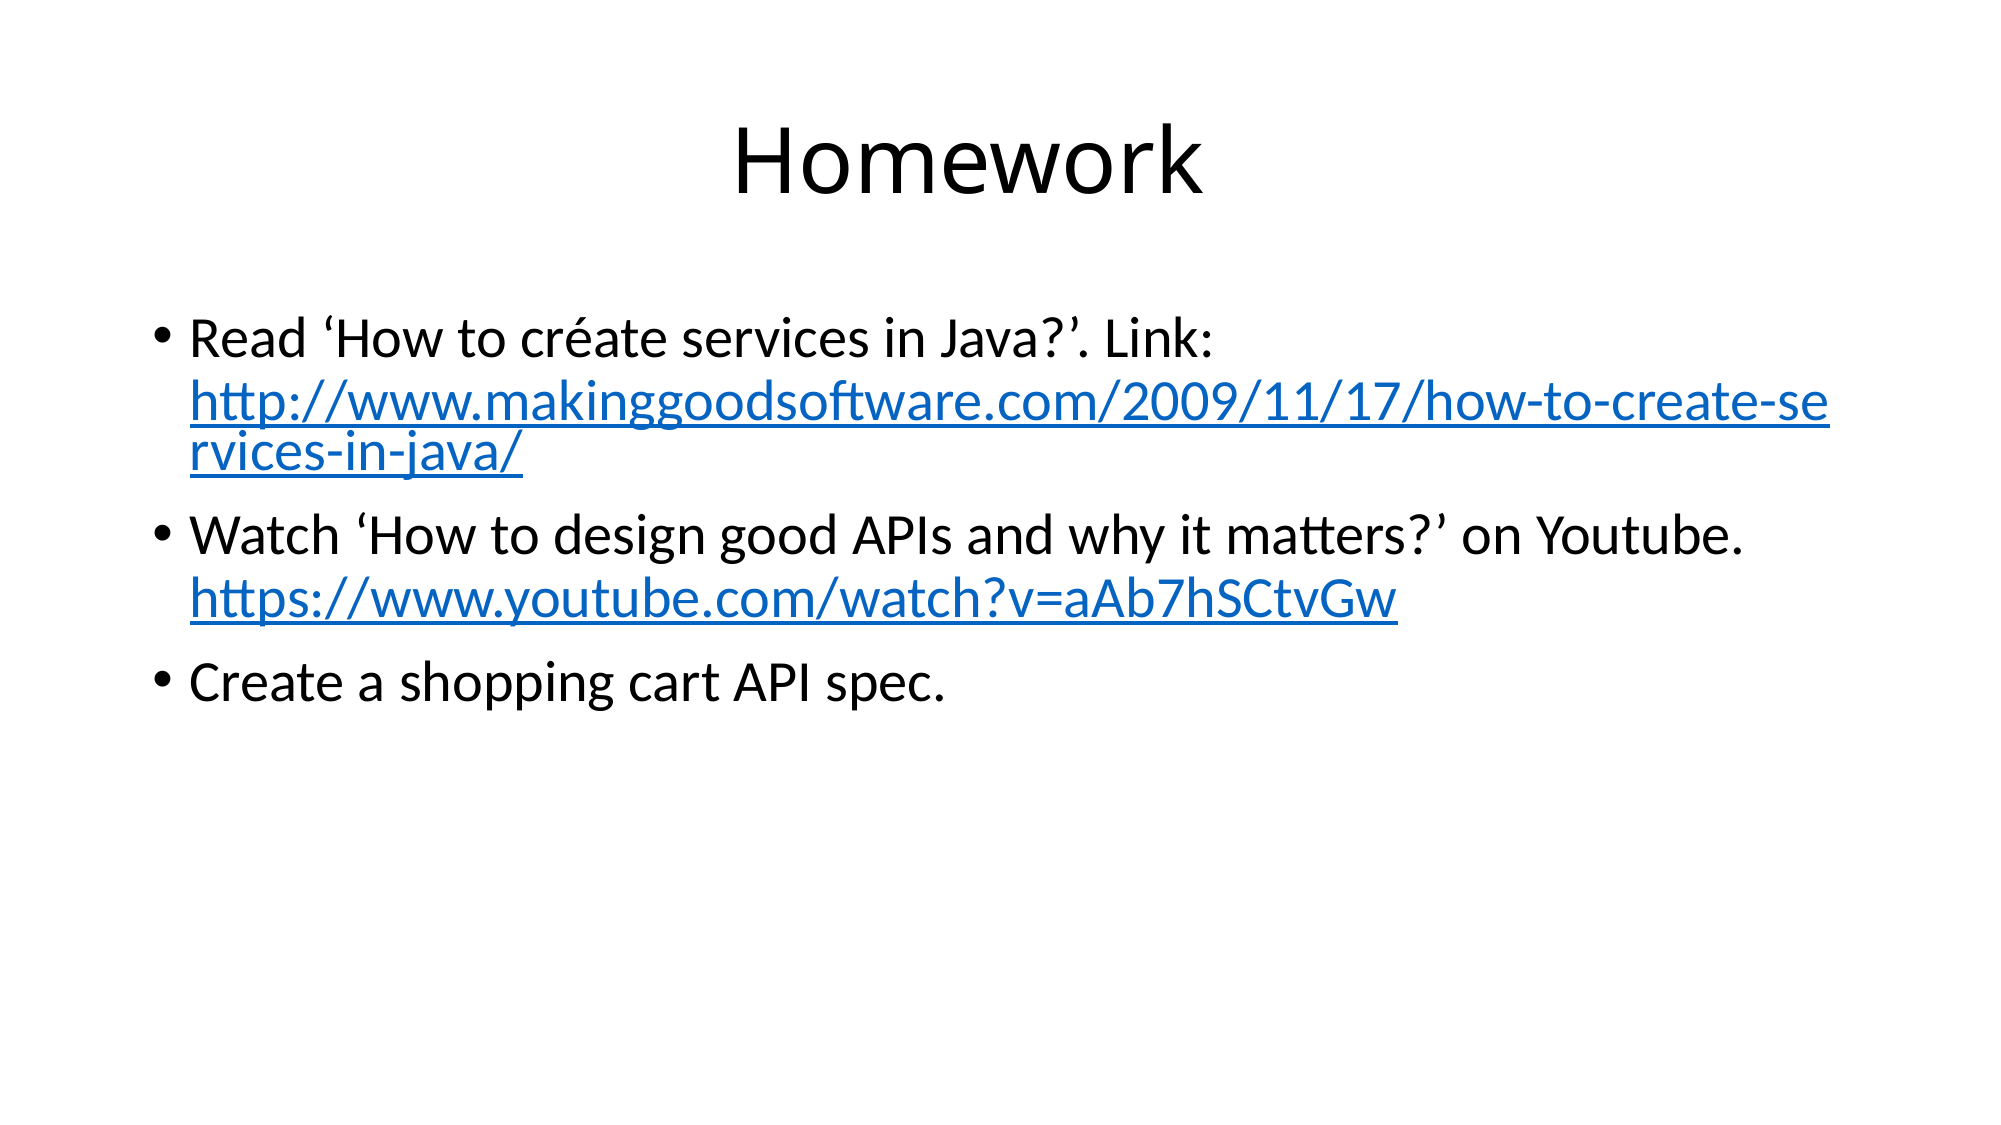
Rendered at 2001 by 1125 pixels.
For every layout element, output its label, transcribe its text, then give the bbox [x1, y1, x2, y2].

list Read ‘How to créate services in Java?’. Link: http://www.makinggoodsoftware.com/2009/11/17/how-to-create-services-in-java/ Watch ‘How to design good APIs and why it matters?’ on Youtube. https://www.youtube.com/watch?v=aAb7hSCtvGw Create a shopping cart API spec. [137, 299, 1863, 1014]
title Homework [715, 55, 2000, 273]
